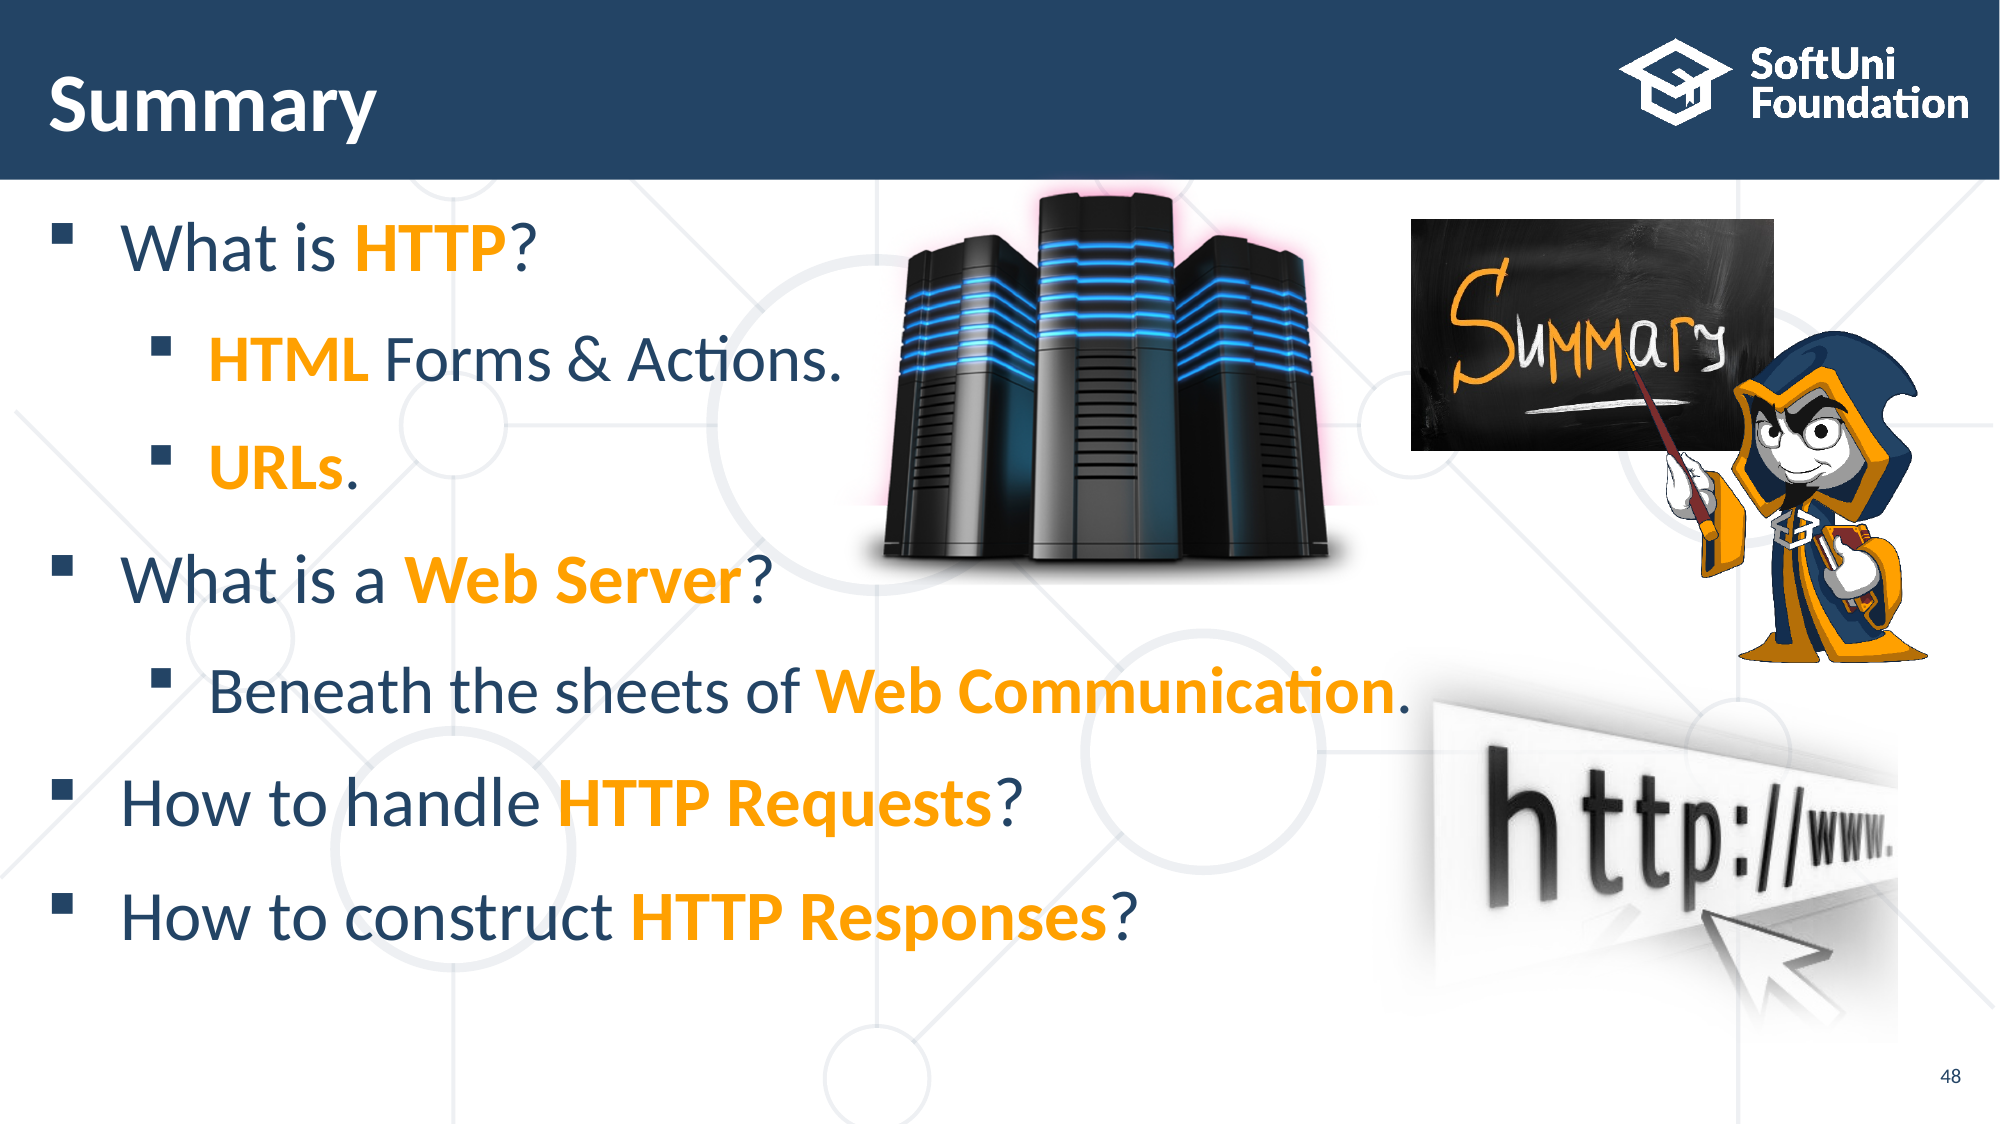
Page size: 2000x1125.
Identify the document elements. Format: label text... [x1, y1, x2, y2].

text_box What is HTTP? HTML Forms & Actions. URLs. What is a Web Server? Beneath the sheets of Web Communication. How to handle HTTP Requests? How to construct HTTP Responses? [31, 189, 1453, 1025]
picture [786, 171, 1958, 1043]
picture [1618, 38, 1968, 126]
title Summary [30, 6, 1602, 189]
slide_number 48 [1896, 1049, 1968, 1101]
